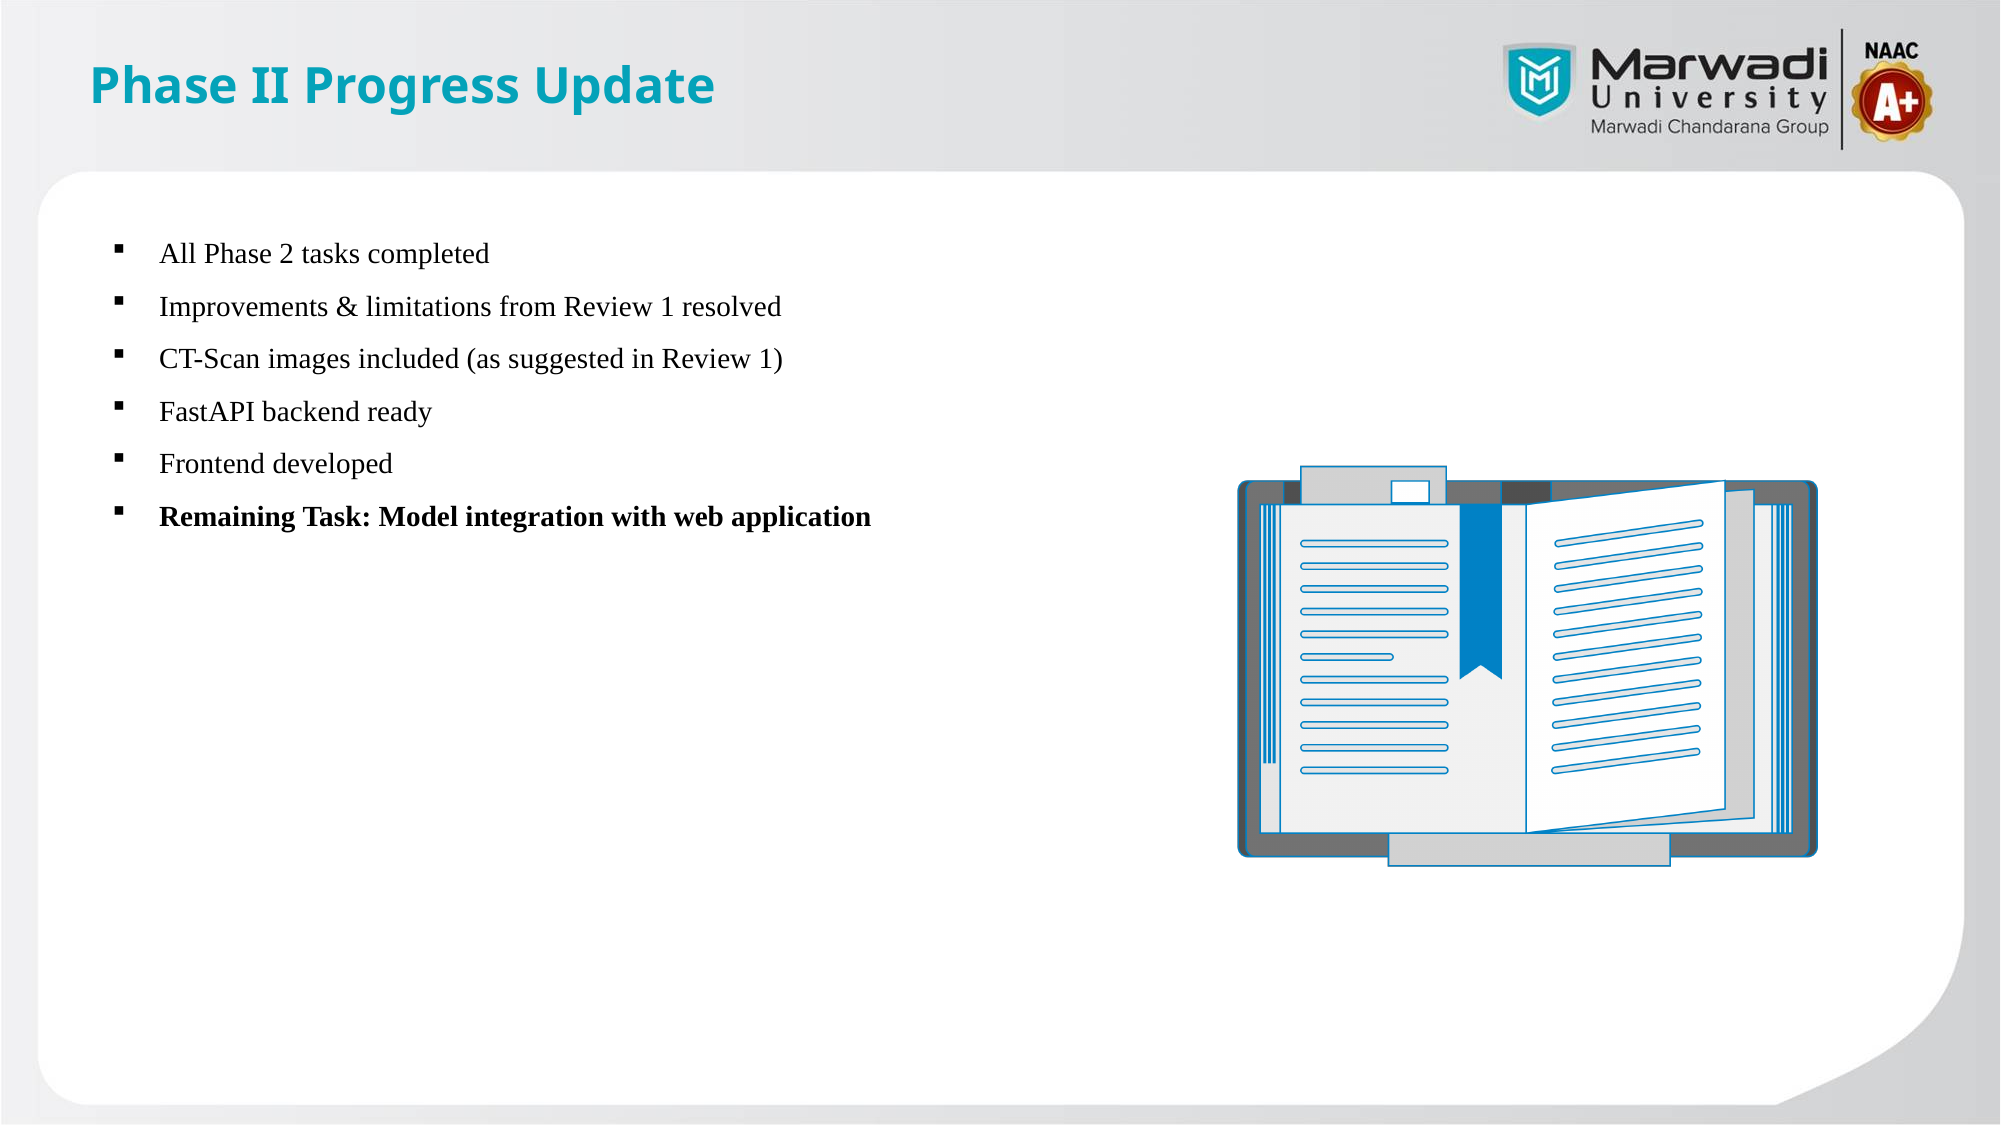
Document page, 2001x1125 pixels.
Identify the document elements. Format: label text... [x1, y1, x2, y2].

text_box All Phase 2 tasks completed Improvements & limitations from Review 1 resolved CT-Scan images included (as suggested in Review 1) FastAPI backend ready Frontend developed Remaining Task: Model integration with web application [97, 209, 1101, 540]
picture [0, 0, 2001, 1125]
title Phase II Progress Update [87, 0, 1091, 178]
